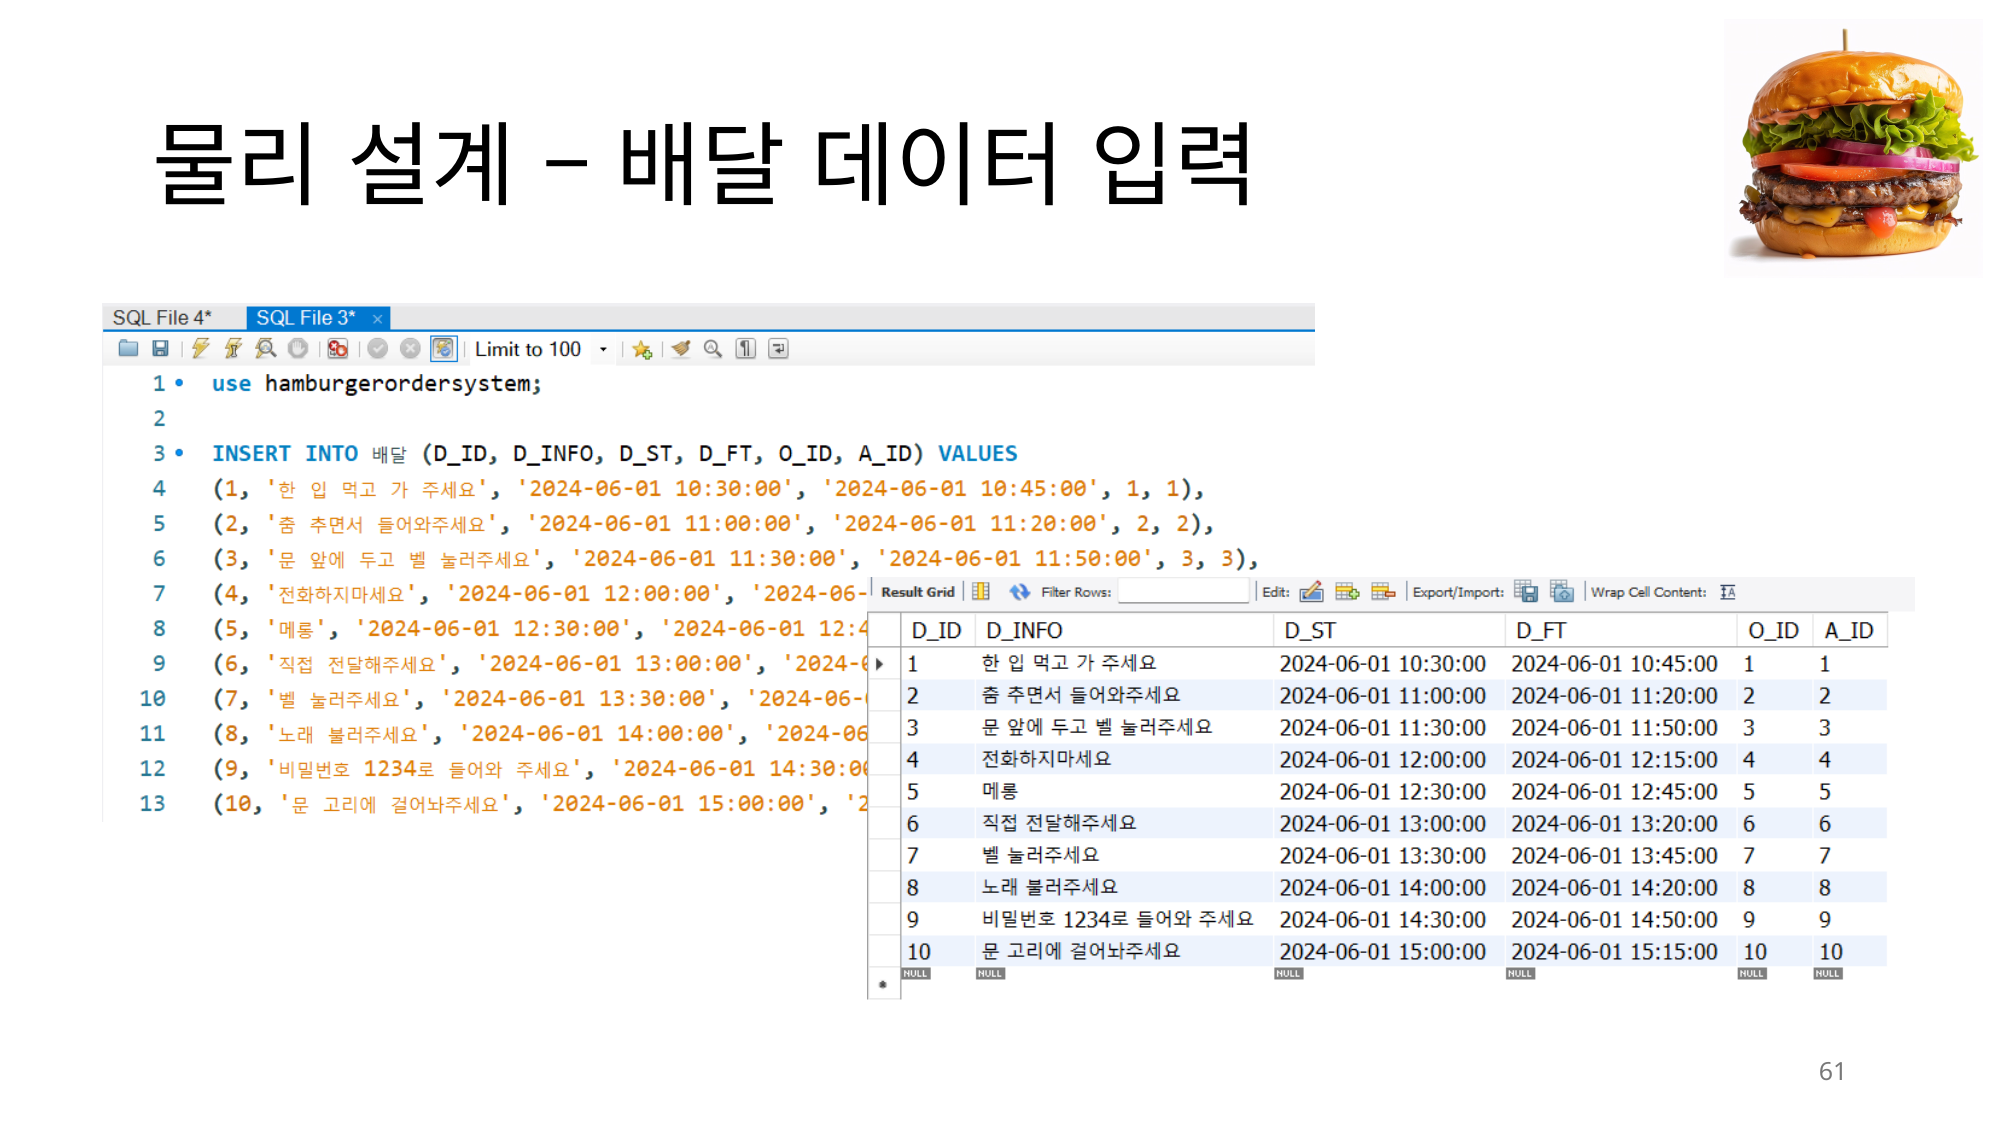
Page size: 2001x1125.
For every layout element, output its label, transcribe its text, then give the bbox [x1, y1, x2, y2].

picture [102, 302, 1916, 1002]
slide_number 61 [1412, 1042, 1863, 1103]
title 물리 설계 – 배달 데이터 입력 [137, 59, 1863, 278]
picture [1724, 19, 1983, 278]
